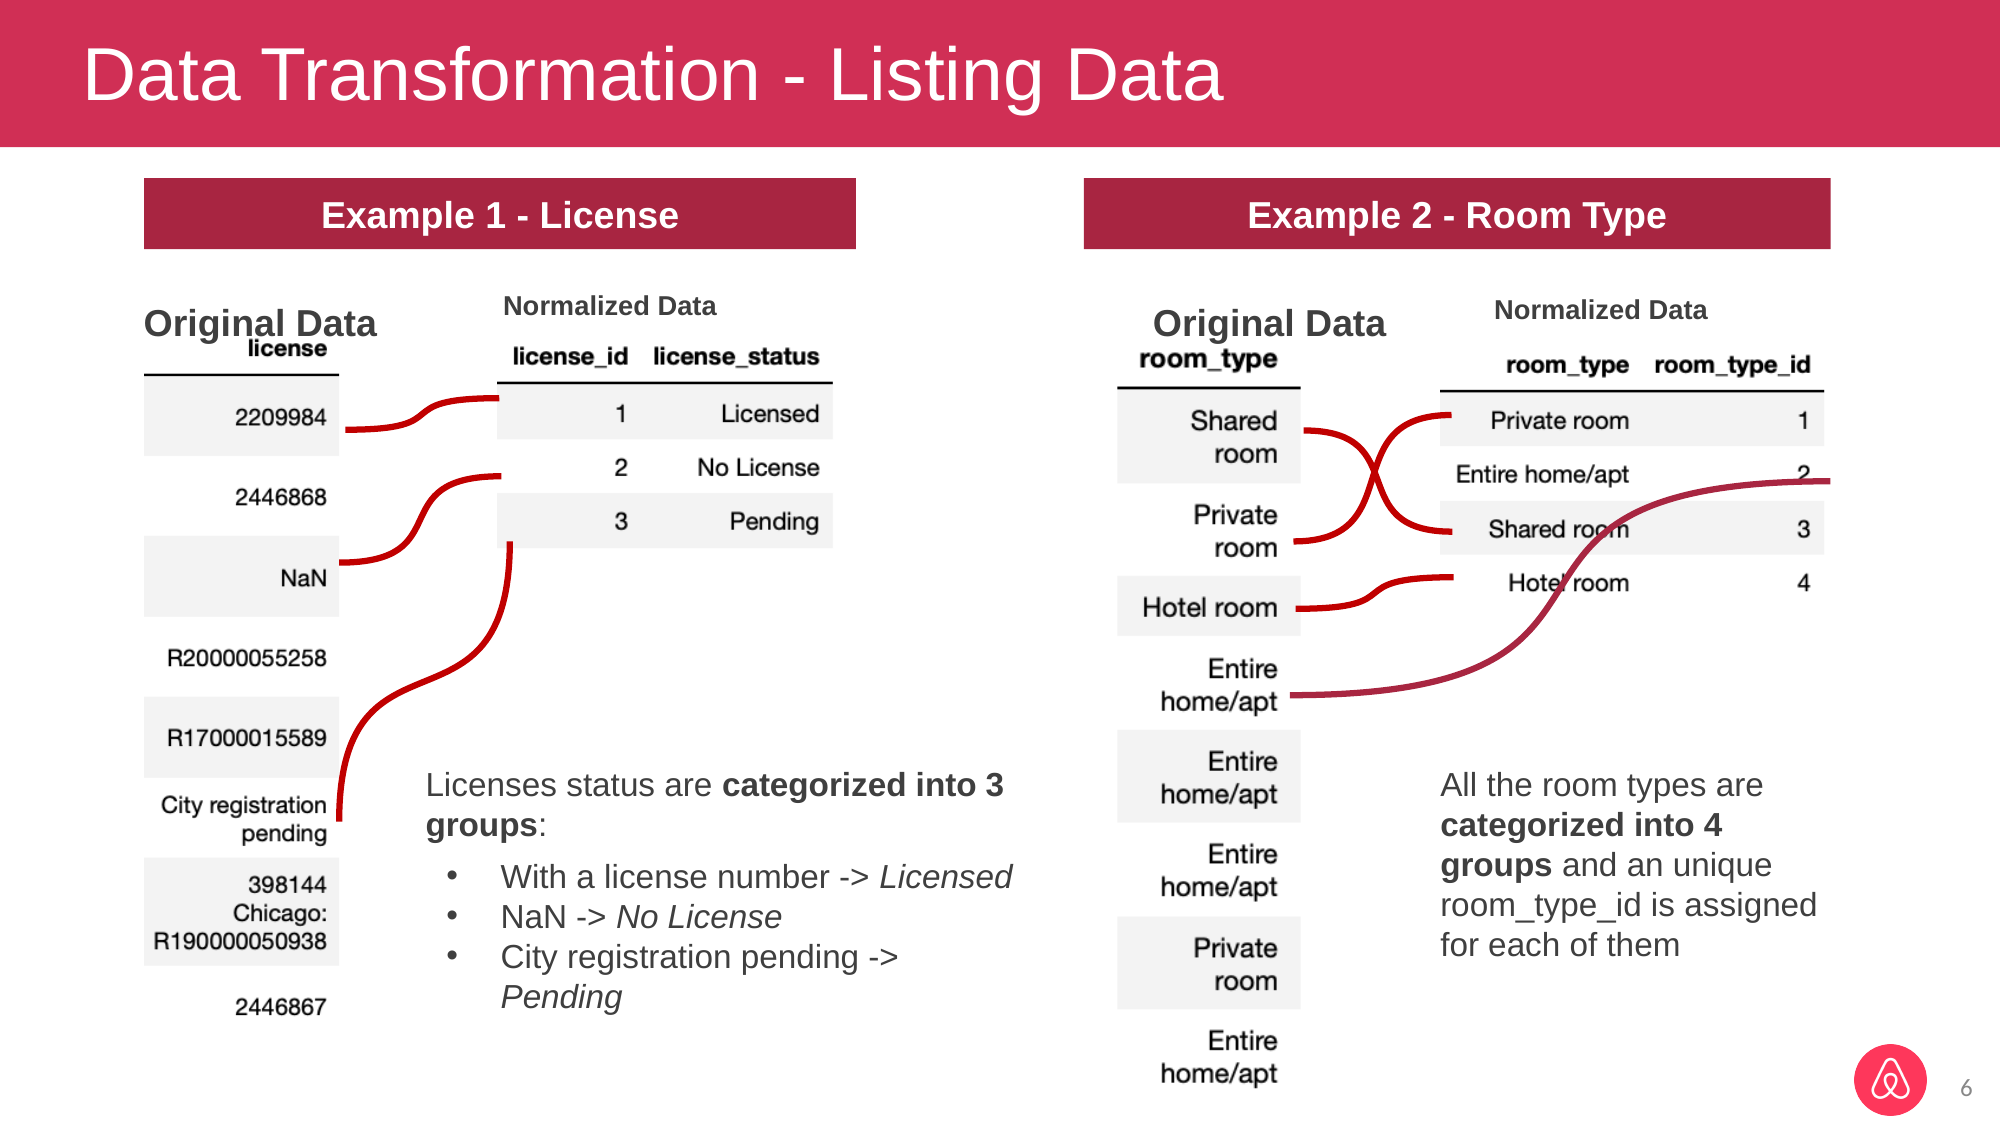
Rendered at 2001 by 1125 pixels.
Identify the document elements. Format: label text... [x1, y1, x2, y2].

picture [1117, 320, 1301, 1103]
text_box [1295, 576, 1454, 610]
text_box Example 2 - Room Type [1083, 178, 1831, 250]
picture [1440, 340, 1845, 606]
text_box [1293, 414, 1452, 542]
list All the room types are categorized into 4 groups and an unique room_type_id is assigned for each of them [1350, 755, 1845, 985]
list Original Data [53, 264, 424, 325]
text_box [284, 595, 565, 767]
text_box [1289, 481, 1831, 696]
picture [1854, 1044, 1927, 1116]
text_box Example 1 - License [144, 178, 856, 250]
list Licenses status are categorized into 3 groups: With a license number -> Licensed NaN -> No License City registration pending -> Pending [410, 755, 1046, 985]
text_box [338, 476, 502, 563]
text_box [345, 397, 500, 430]
title Data Transformation - Listing Data [67, 22, 1607, 131]
list Original Data [1062, 264, 1434, 325]
list Normalized Data [488, 260, 873, 329]
picture [496, 327, 844, 558]
slide_number ‹#› [1877, 1056, 1988, 1117]
picture [143, 327, 340, 1044]
list Normalized Data [1479, 264, 1864, 333]
